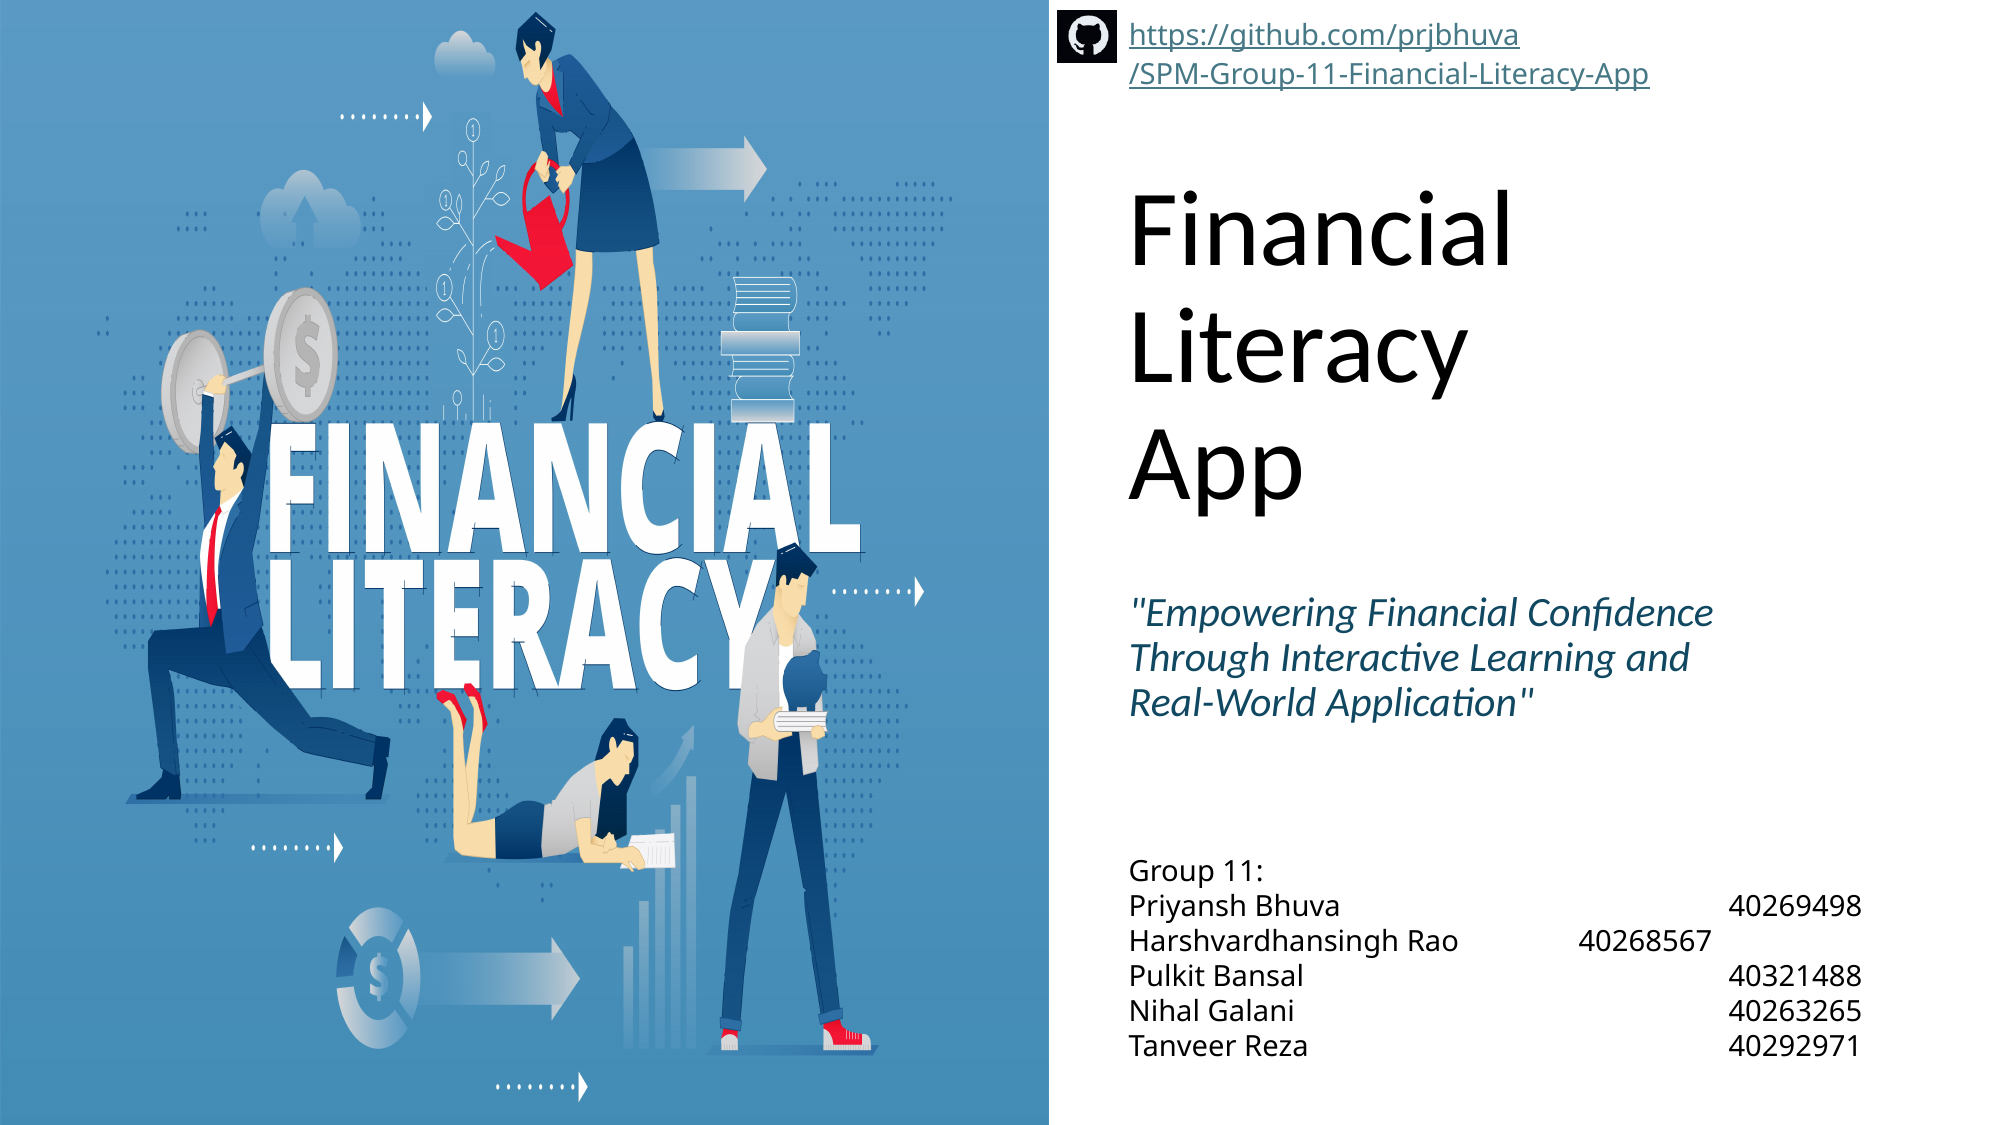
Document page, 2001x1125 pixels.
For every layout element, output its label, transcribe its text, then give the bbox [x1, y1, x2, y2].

text_box https://github.com/prjbhuva/SPM-Group-11-Financial-Literacy-App [1113, 8, 2000, 103]
picture [0, 0, 1050, 1125]
picture [1056, 9, 1118, 63]
title Financial Literacy App [1113, 144, 1932, 531]
subtitle "Empowering Financial Confidence Through Interactive Learning and Real-World Application" [1113, 582, 1780, 755]
text_box Group 11: Priyansh Bhuva 40269498 Harshvardhansingh Rao 40268567 Pulkit Bansal 40321488 Nihal Galani 40263265 Tanveer Reza 40292971 [1113, 844, 1932, 1070]
